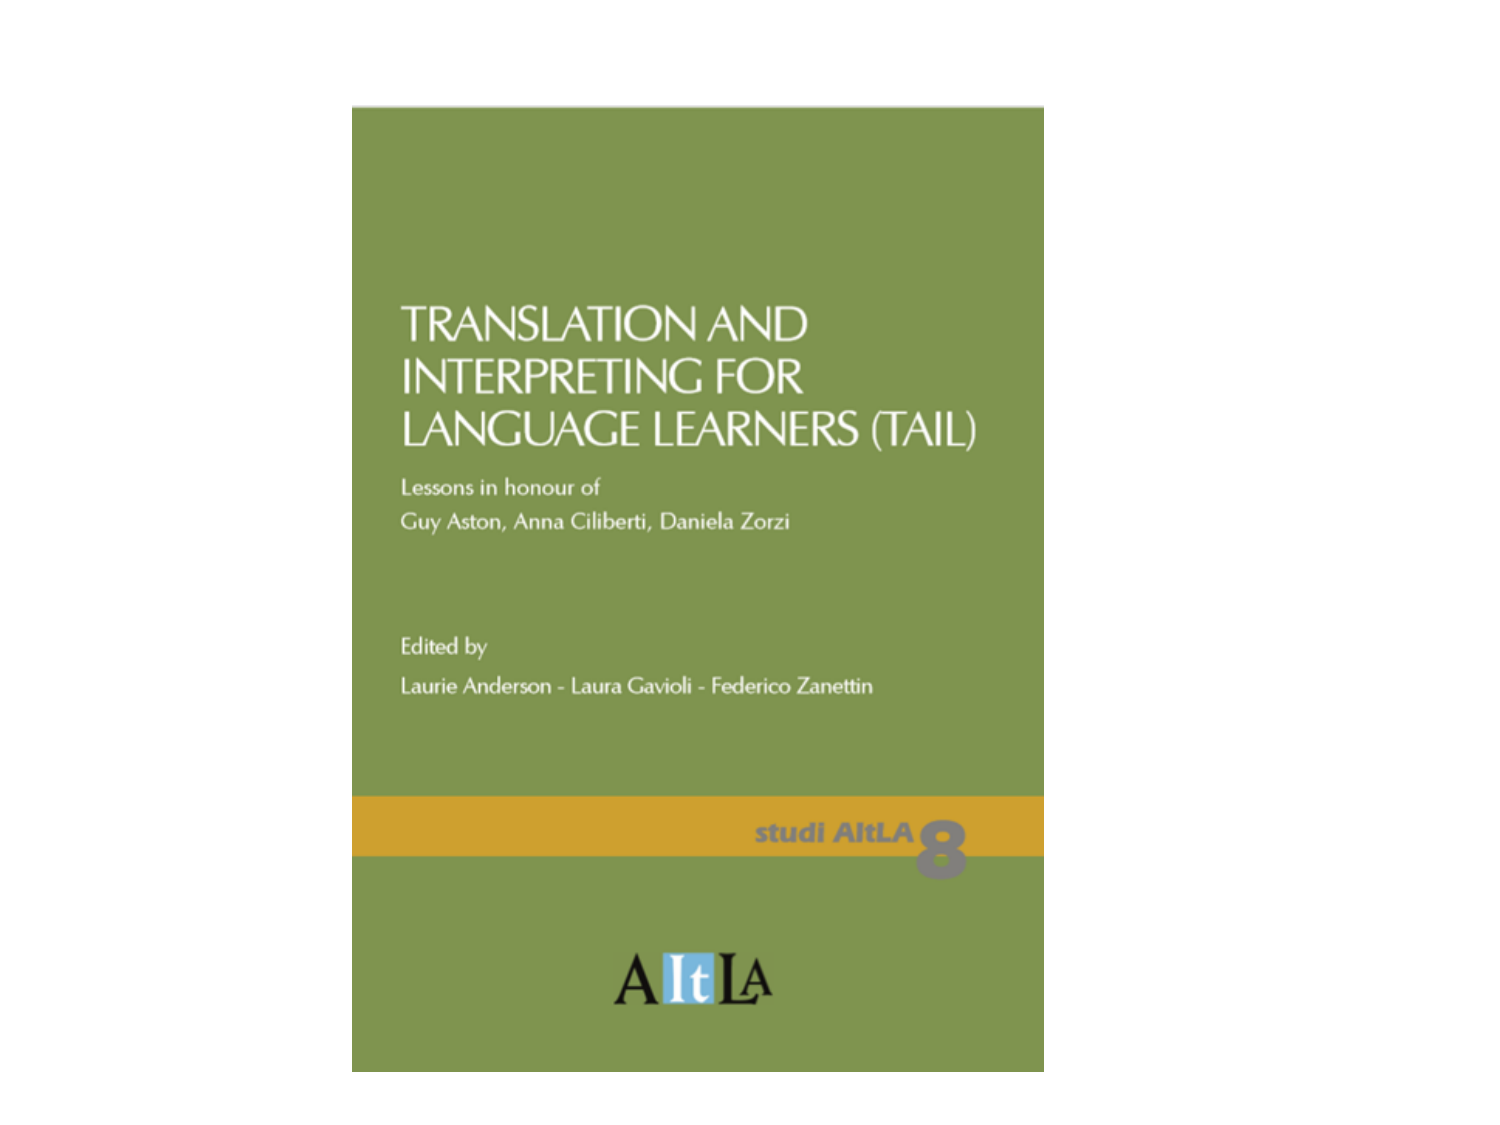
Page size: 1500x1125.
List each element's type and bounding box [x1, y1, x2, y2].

list [352, 105, 1044, 1072]
